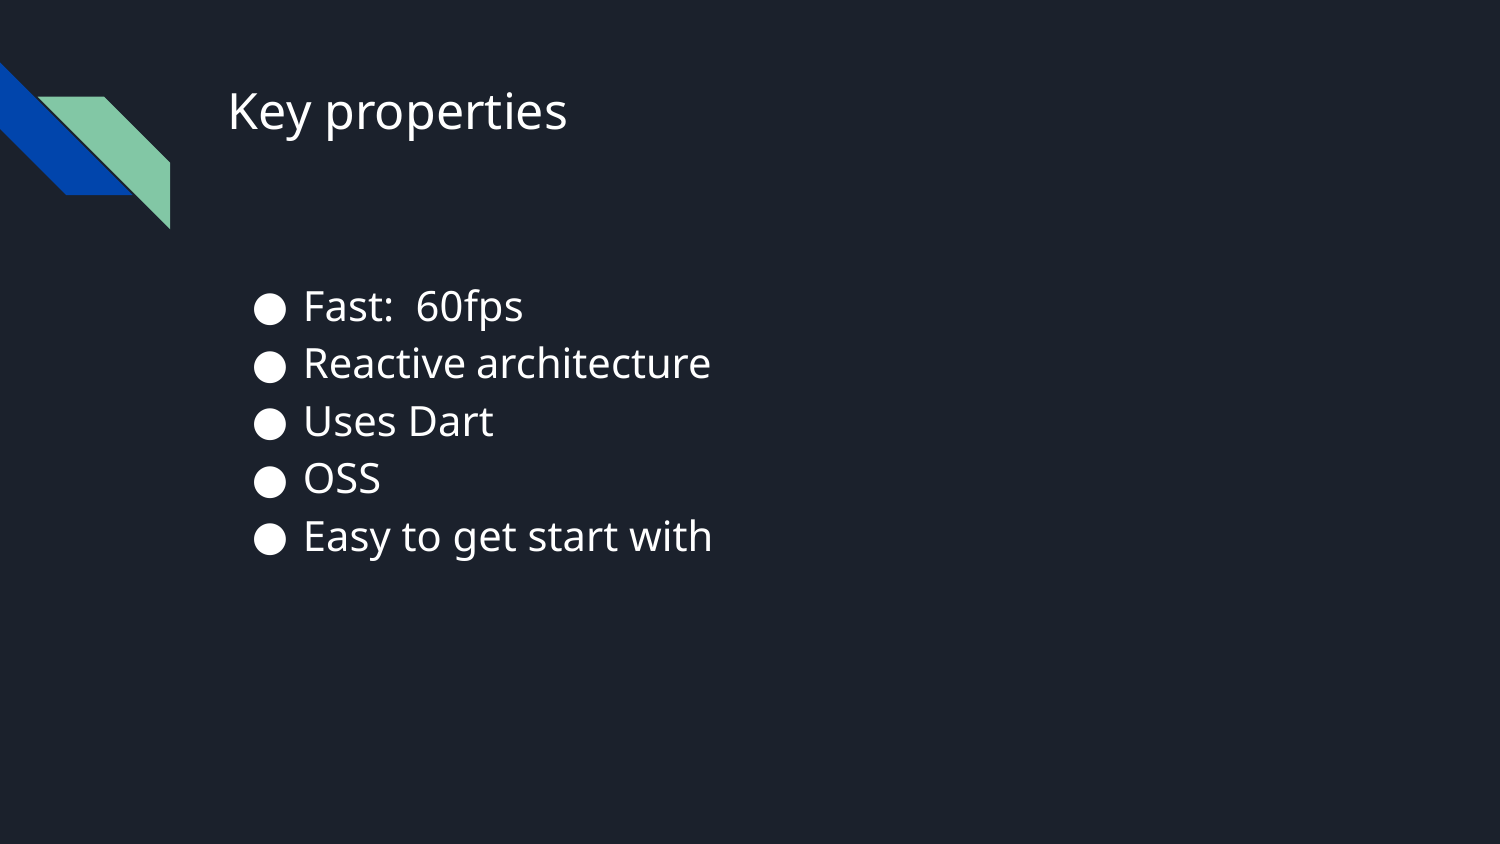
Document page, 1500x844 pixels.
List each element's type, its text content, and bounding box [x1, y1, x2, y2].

title Key properties [212, 64, 1368, 215]
list Fast: 60fps Reactive architecture Uses Dart OSS Easy to get start with [212, 257, 1368, 735]
